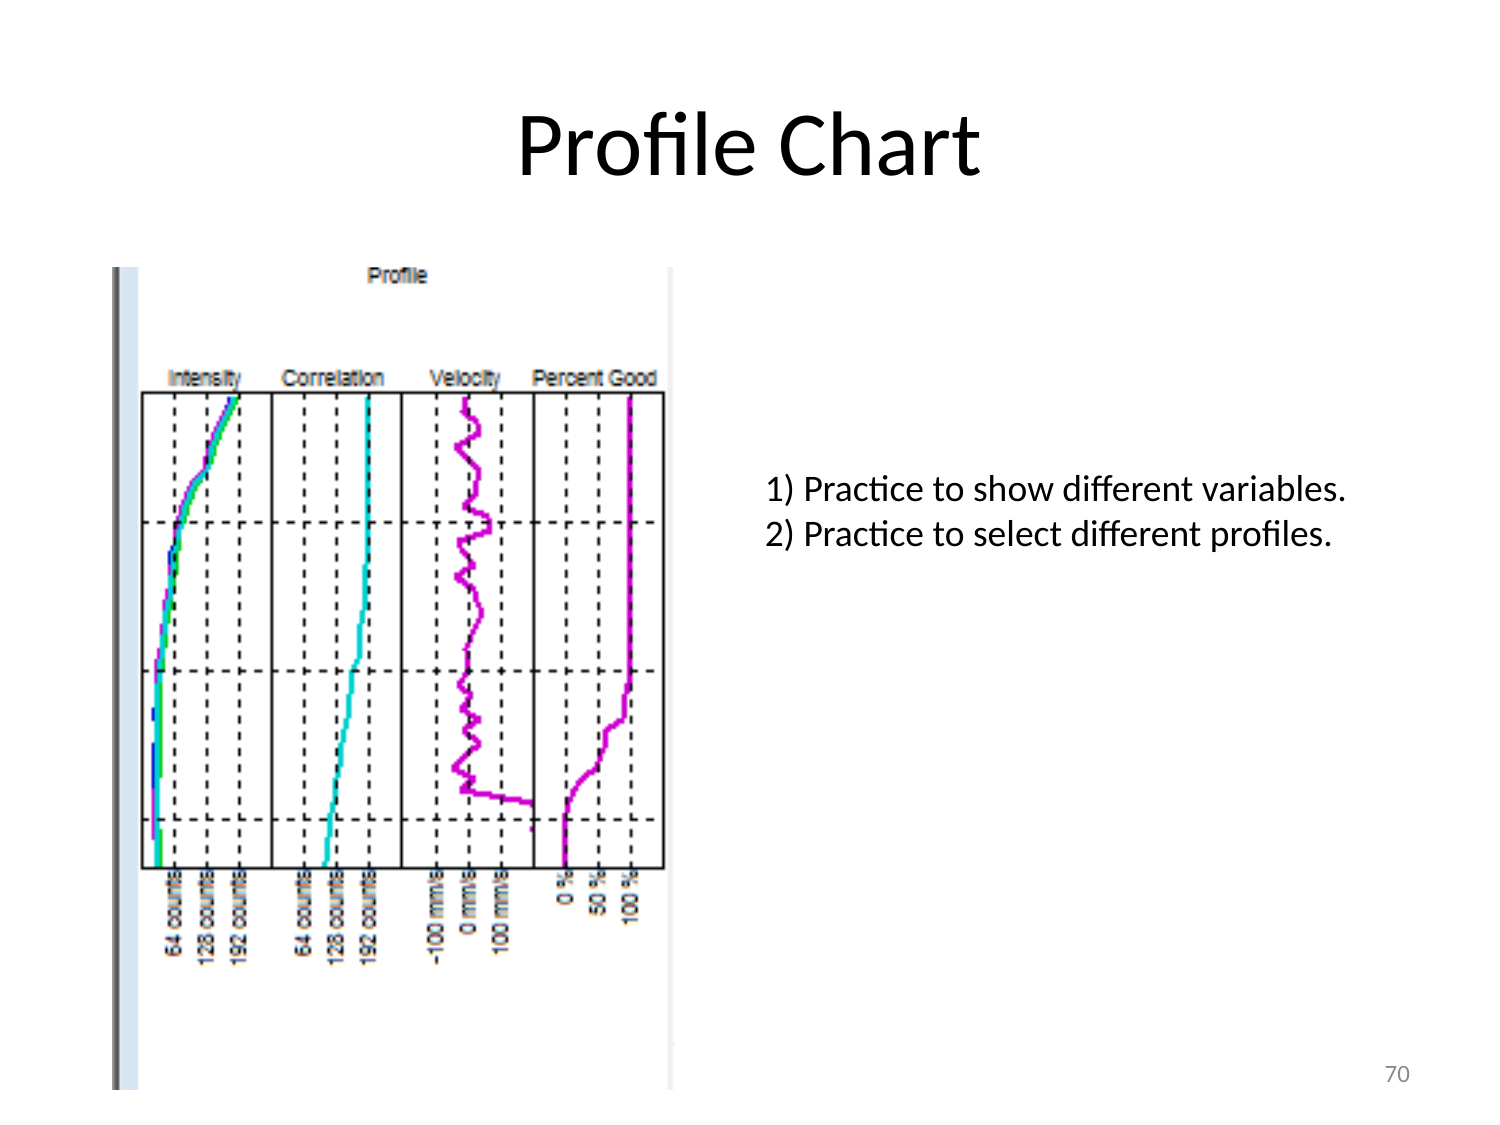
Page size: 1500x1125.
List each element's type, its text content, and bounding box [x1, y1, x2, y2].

picture [111, 266, 676, 1090]
slide_number 70 [1074, 1042, 1425, 1103]
title Profile Chart [75, 45, 1425, 233]
text_box 1) Practice to show different variables. 2) Practice to select different profiles. [749, 456, 1453, 561]
